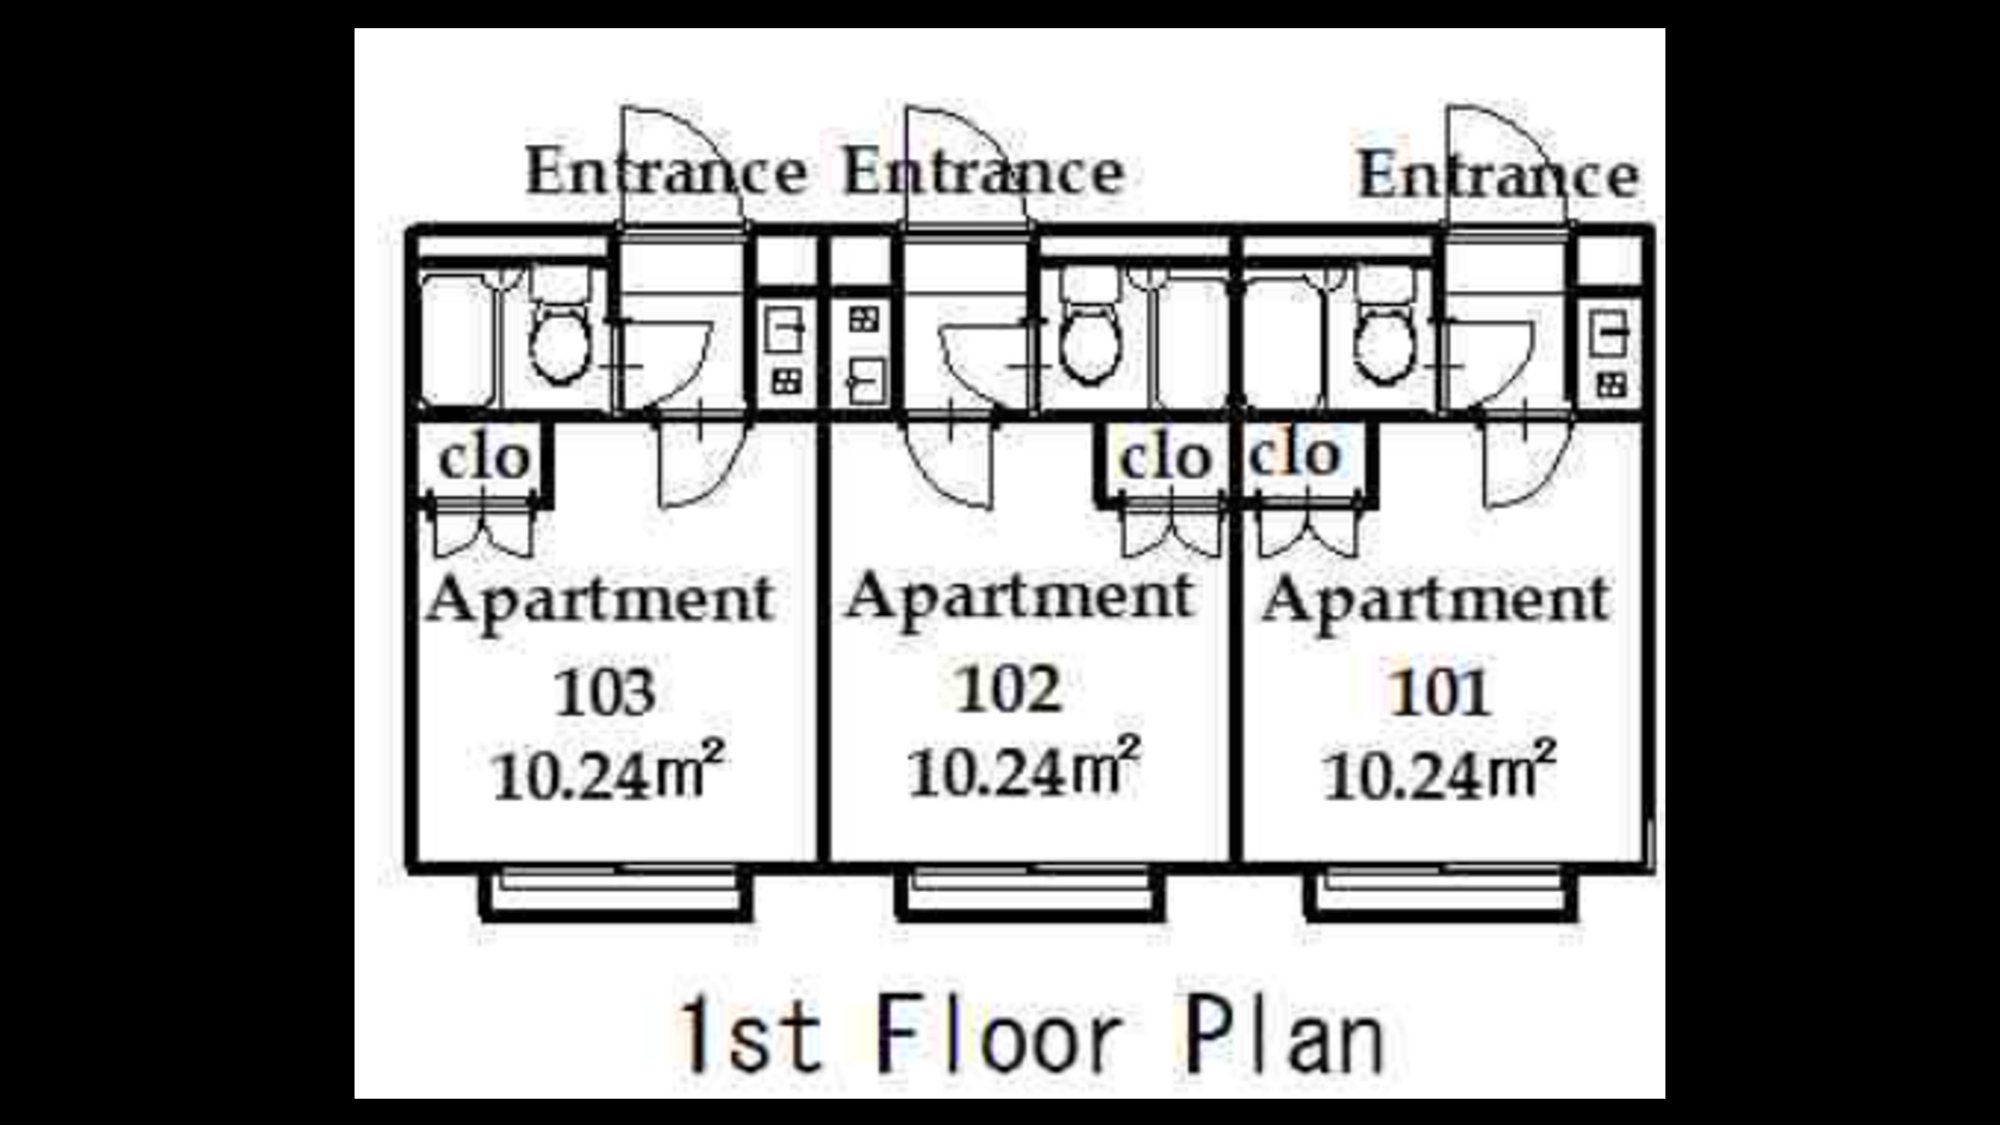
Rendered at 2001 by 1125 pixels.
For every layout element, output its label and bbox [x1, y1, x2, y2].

list [0, 0, 2000, 1125]
